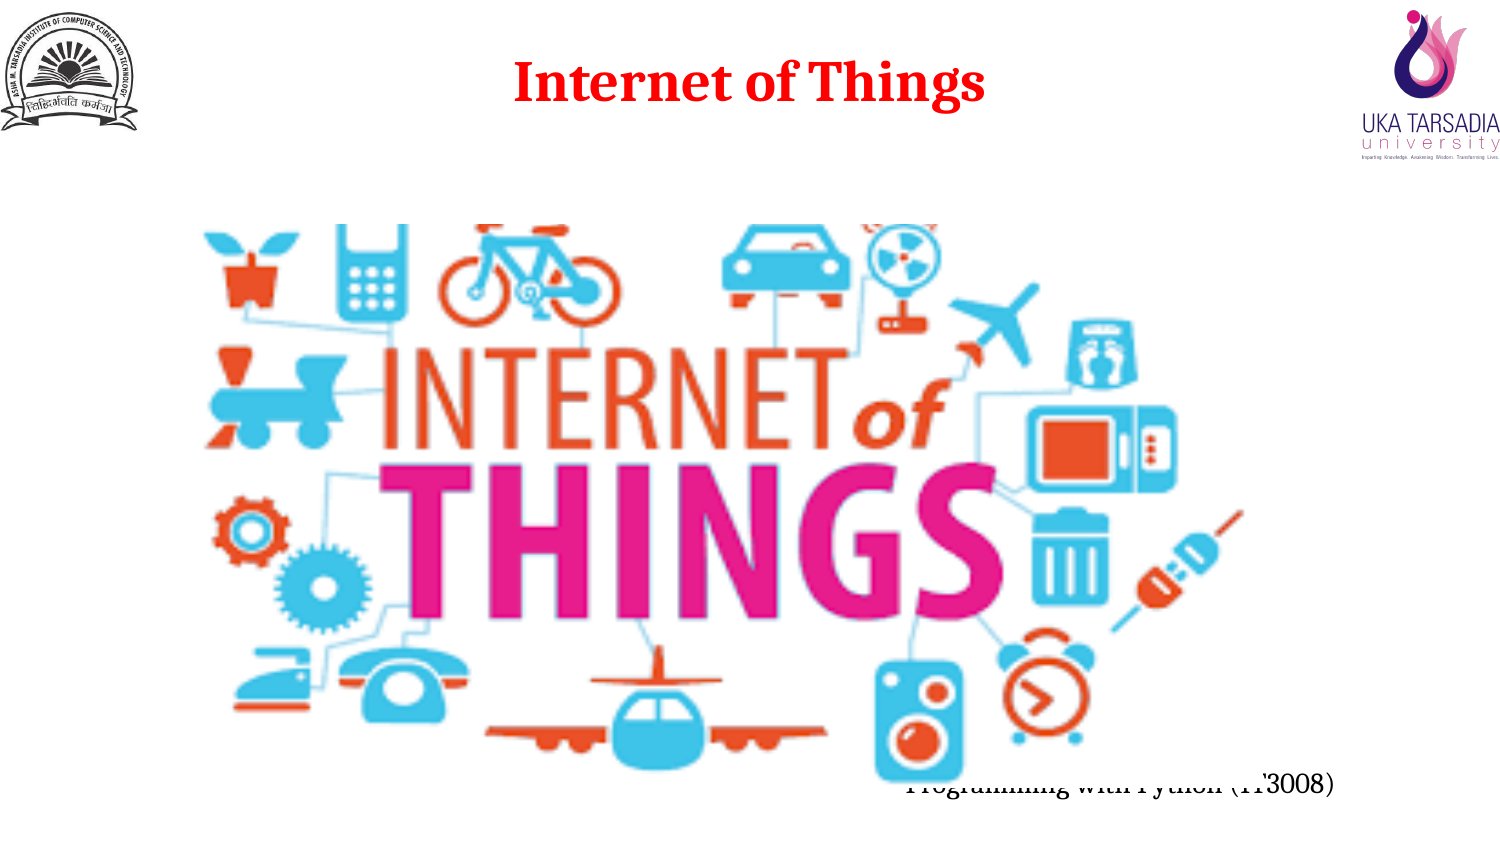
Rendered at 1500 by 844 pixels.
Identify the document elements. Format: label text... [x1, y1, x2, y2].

picture [162, 224, 1263, 788]
title Internet of Things [75, 25, 1425, 131]
picture [1362, 10, 1500, 160]
picture [0, 12, 138, 131]
